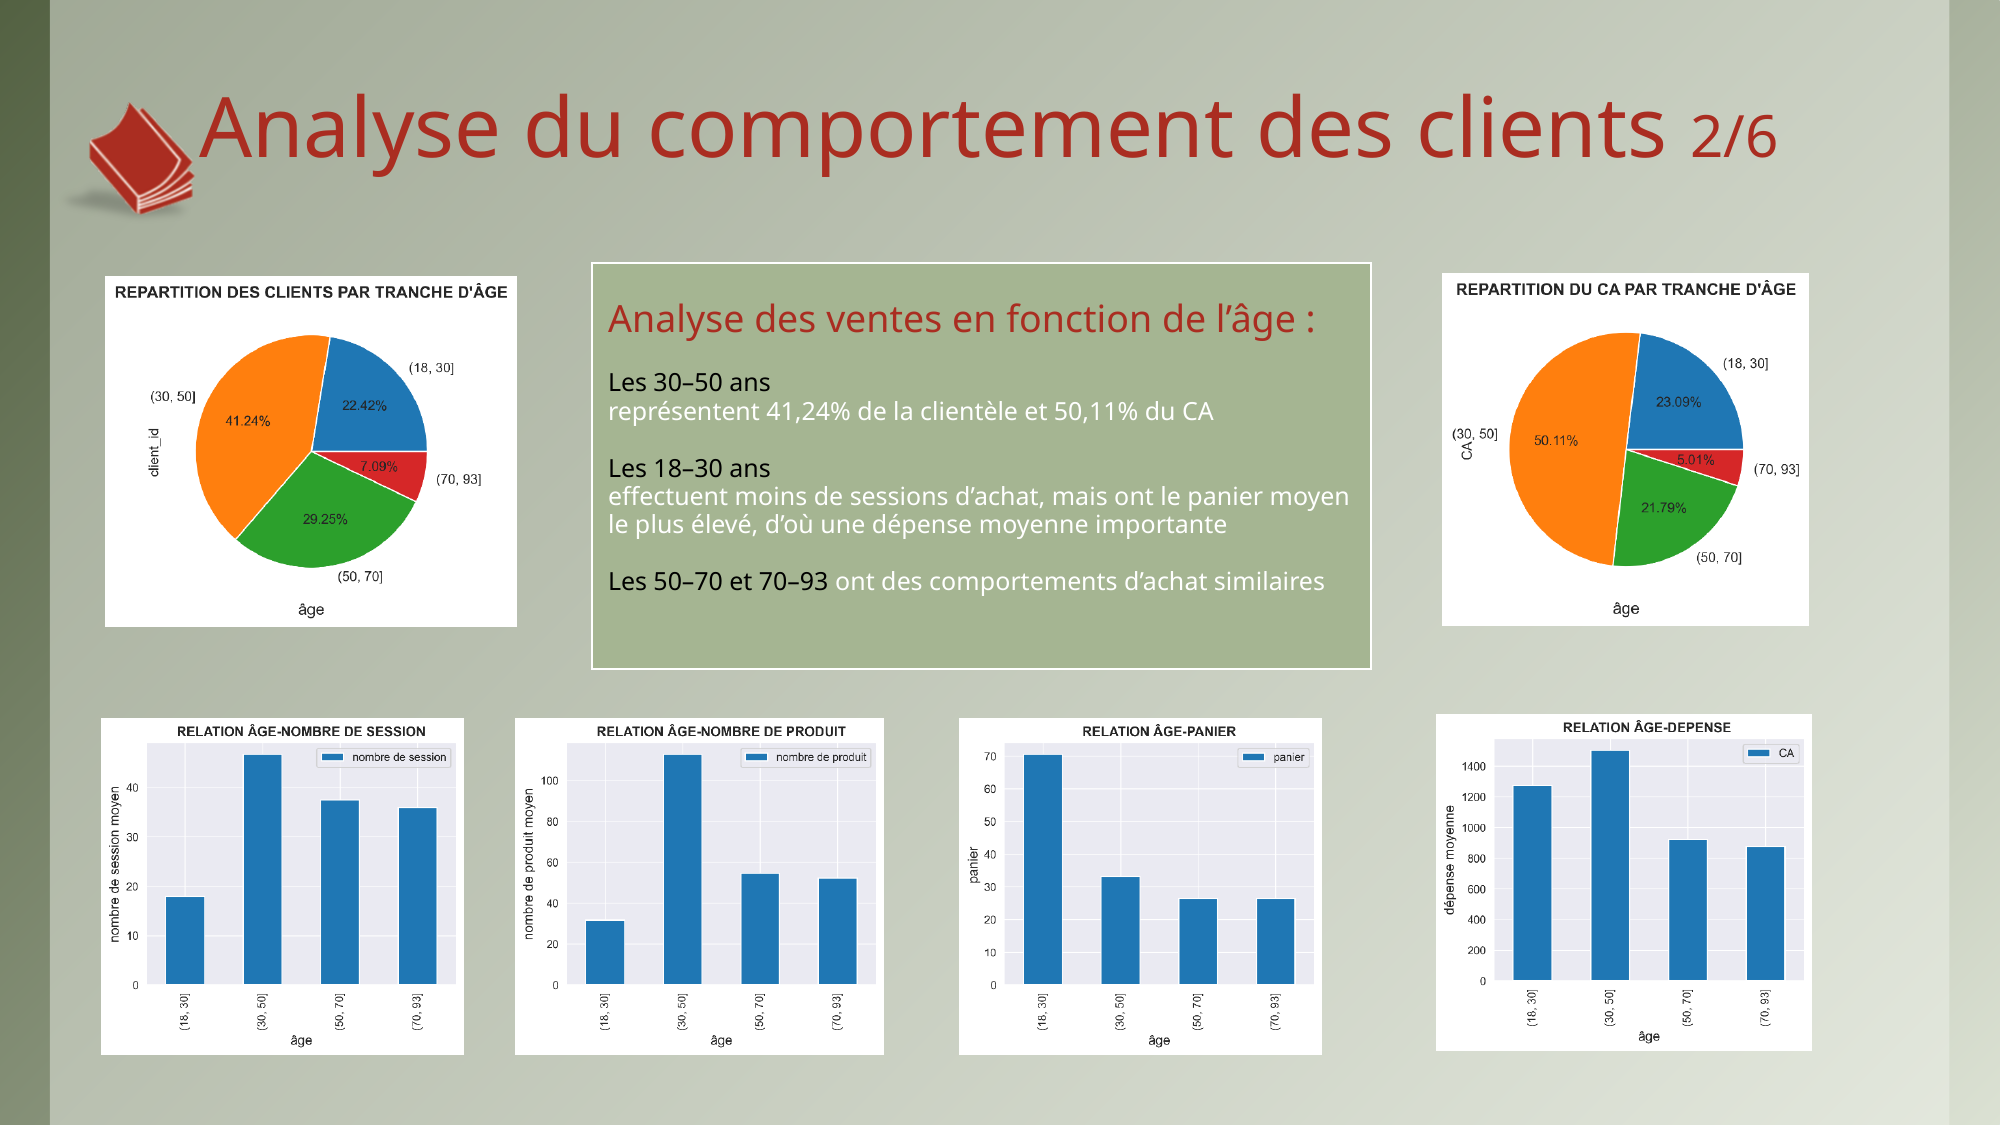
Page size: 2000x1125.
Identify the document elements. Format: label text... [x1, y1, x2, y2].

text_box Analyse du comportement des clients 2/6 [184, 66, 1922, 182]
picture [105, 276, 517, 627]
picture [959, 718, 1322, 1055]
picture [34, 101, 209, 229]
picture [101, 718, 464, 1055]
picture [1436, 714, 1812, 1051]
picture [515, 718, 884, 1055]
picture [1442, 273, 1809, 626]
text_box Analyse des ventes en fonction de l’âge : Les 30–50 ans représentent 41,24% de la clientèle et 50,11% du CA Les 18–30 ans effectuent moins de sessions d’achat, mais ont le panier moyen le plus élevé, d’où une dépense moyenne importante Les 50–70 et 70–93 ont des comportements d’achat similaires [593, 290, 1392, 604]
text_box [591, 262, 1372, 670]
